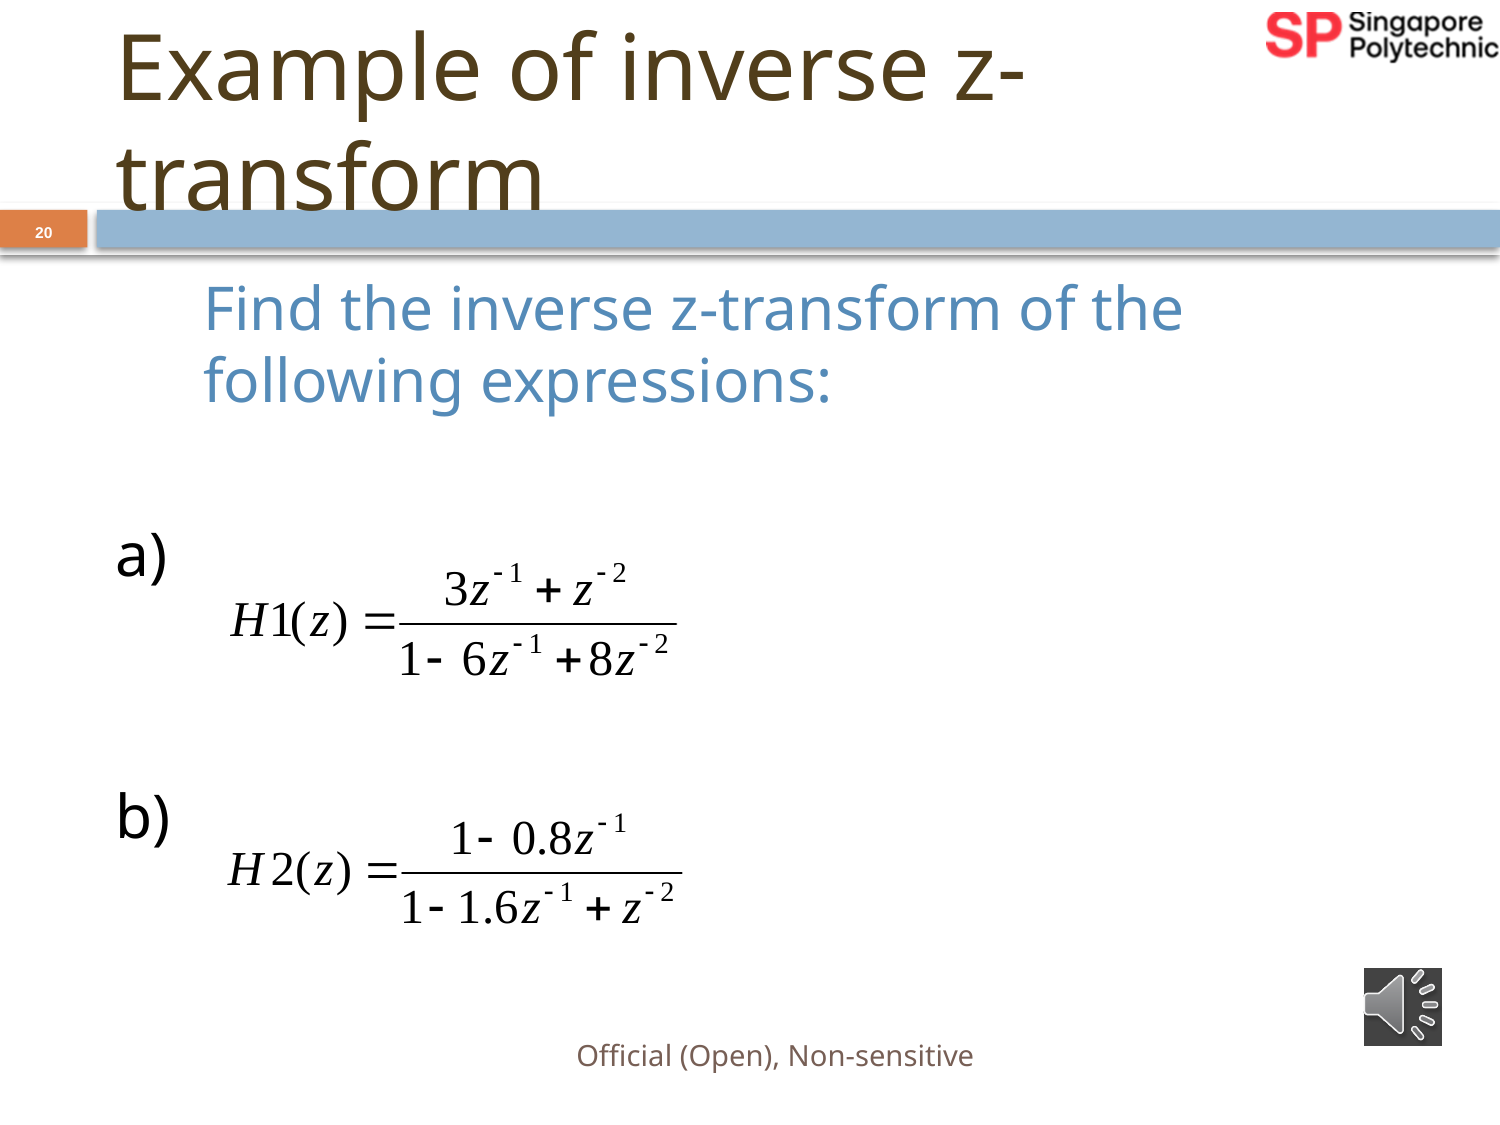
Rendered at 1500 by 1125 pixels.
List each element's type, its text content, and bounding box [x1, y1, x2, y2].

picture [1362, 966, 1444, 1048]
list Find the inverse z-transform of the following expressions: a) b) [100, 262, 1438, 1005]
picture [1266, 12, 1500, 66]
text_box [218, 799, 691, 935]
slide_number 20 [0, 208, 88, 249]
footer Official (Open), Non-sensitive [99, 1025, 990, 1085]
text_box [221, 548, 689, 687]
title Example of inverse z-transform [100, 37, 1438, 200]
